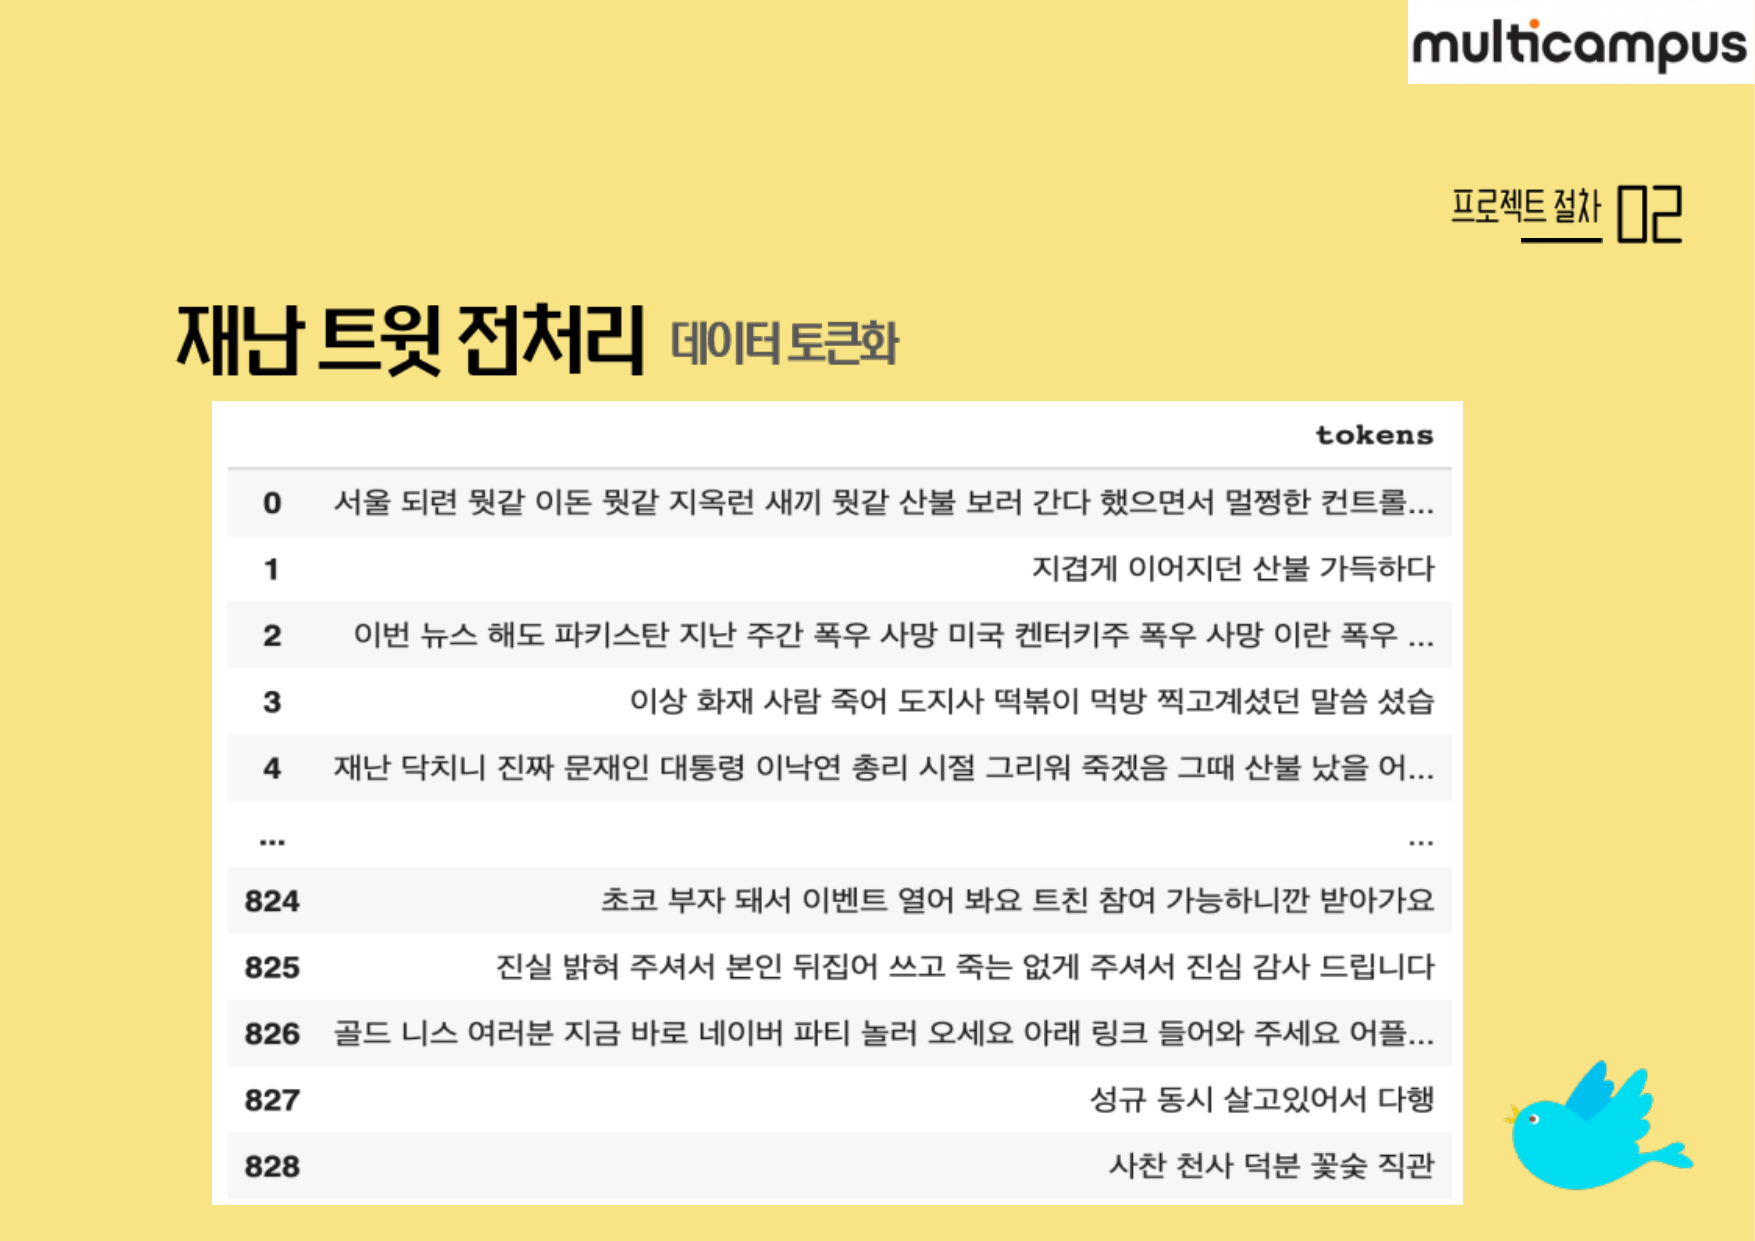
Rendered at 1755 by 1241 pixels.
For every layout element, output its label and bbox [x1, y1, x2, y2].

picture [1315, 147, 1717, 278]
text_box [1497, 1053, 1703, 1198]
text_box [1521, 237, 1603, 244]
picture [165, 276, 922, 414]
text_box [1407, 0, 1755, 84]
text_box [212, 400, 1463, 1206]
